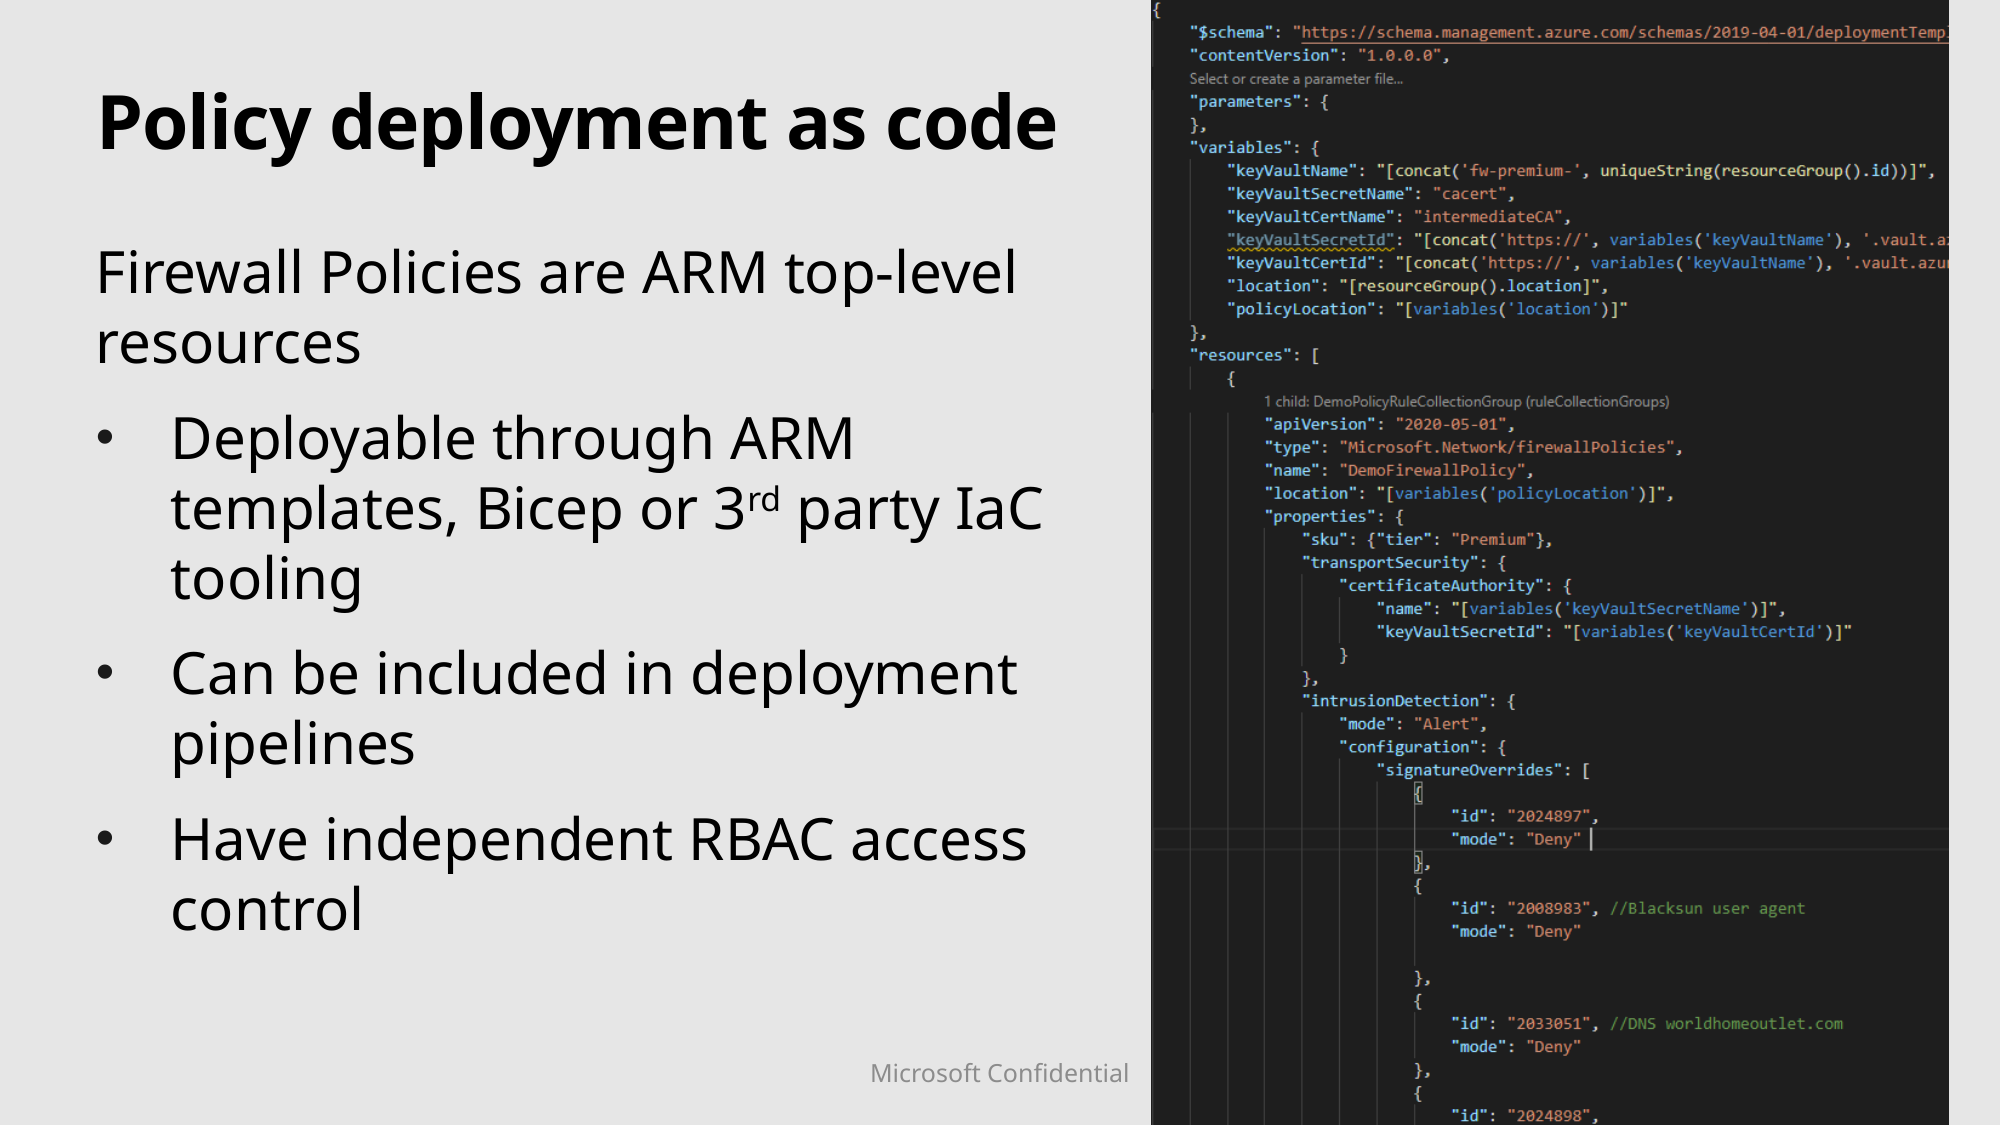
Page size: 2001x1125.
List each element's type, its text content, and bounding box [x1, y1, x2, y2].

footer Microsoft Confidential [662, 1042, 1150, 1103]
picture [1150, 0, 1949, 1125]
list Firewall Policies are ARM top-level resources Deployable through ARM templates, Bicep or 3rd party IaC tooling Can be included in deployment pipelines Have independent RBAC access control [95, 235, 1119, 877]
title Policy deployment as code [96, 75, 1150, 166]
